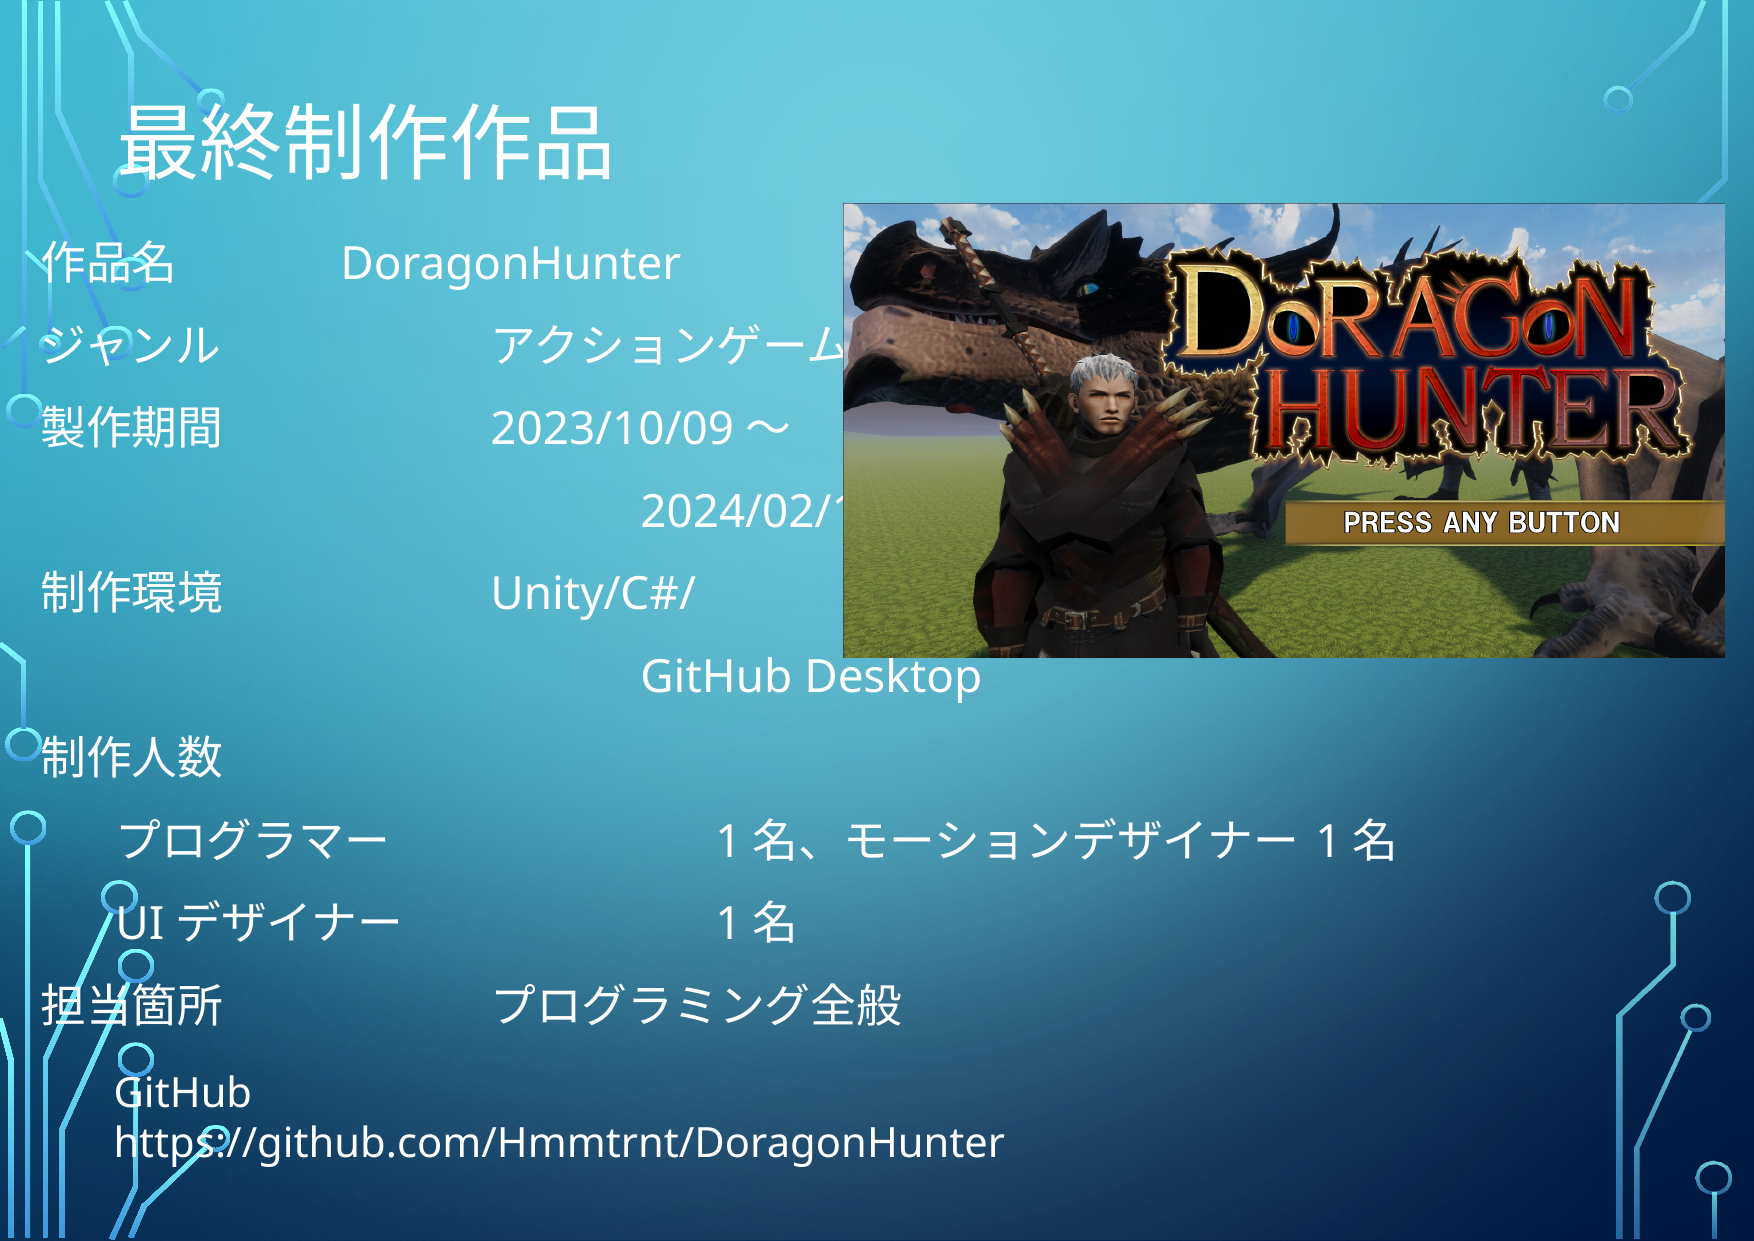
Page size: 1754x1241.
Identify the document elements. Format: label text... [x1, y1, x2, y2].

picture [843, 203, 1725, 658]
text_box GitHub https://github.com/Hmmtrnt/DoragonHunter [98, 1057, 1315, 1173]
text_box 作品名 DoragonHunter ジャンル アクションゲーム 製作期間 2023/10/09～ 2024/02/13 制作環境 Unity/C#/ GitHub Desktop 制作人数 プログラマー 1名、モーションデザイナー 1名 UIデザイナー 1名 担当箇所 プログラミング全般 [25, 199, 1414, 1039]
text_box 最終制作作品 [101, 83, 631, 199]
